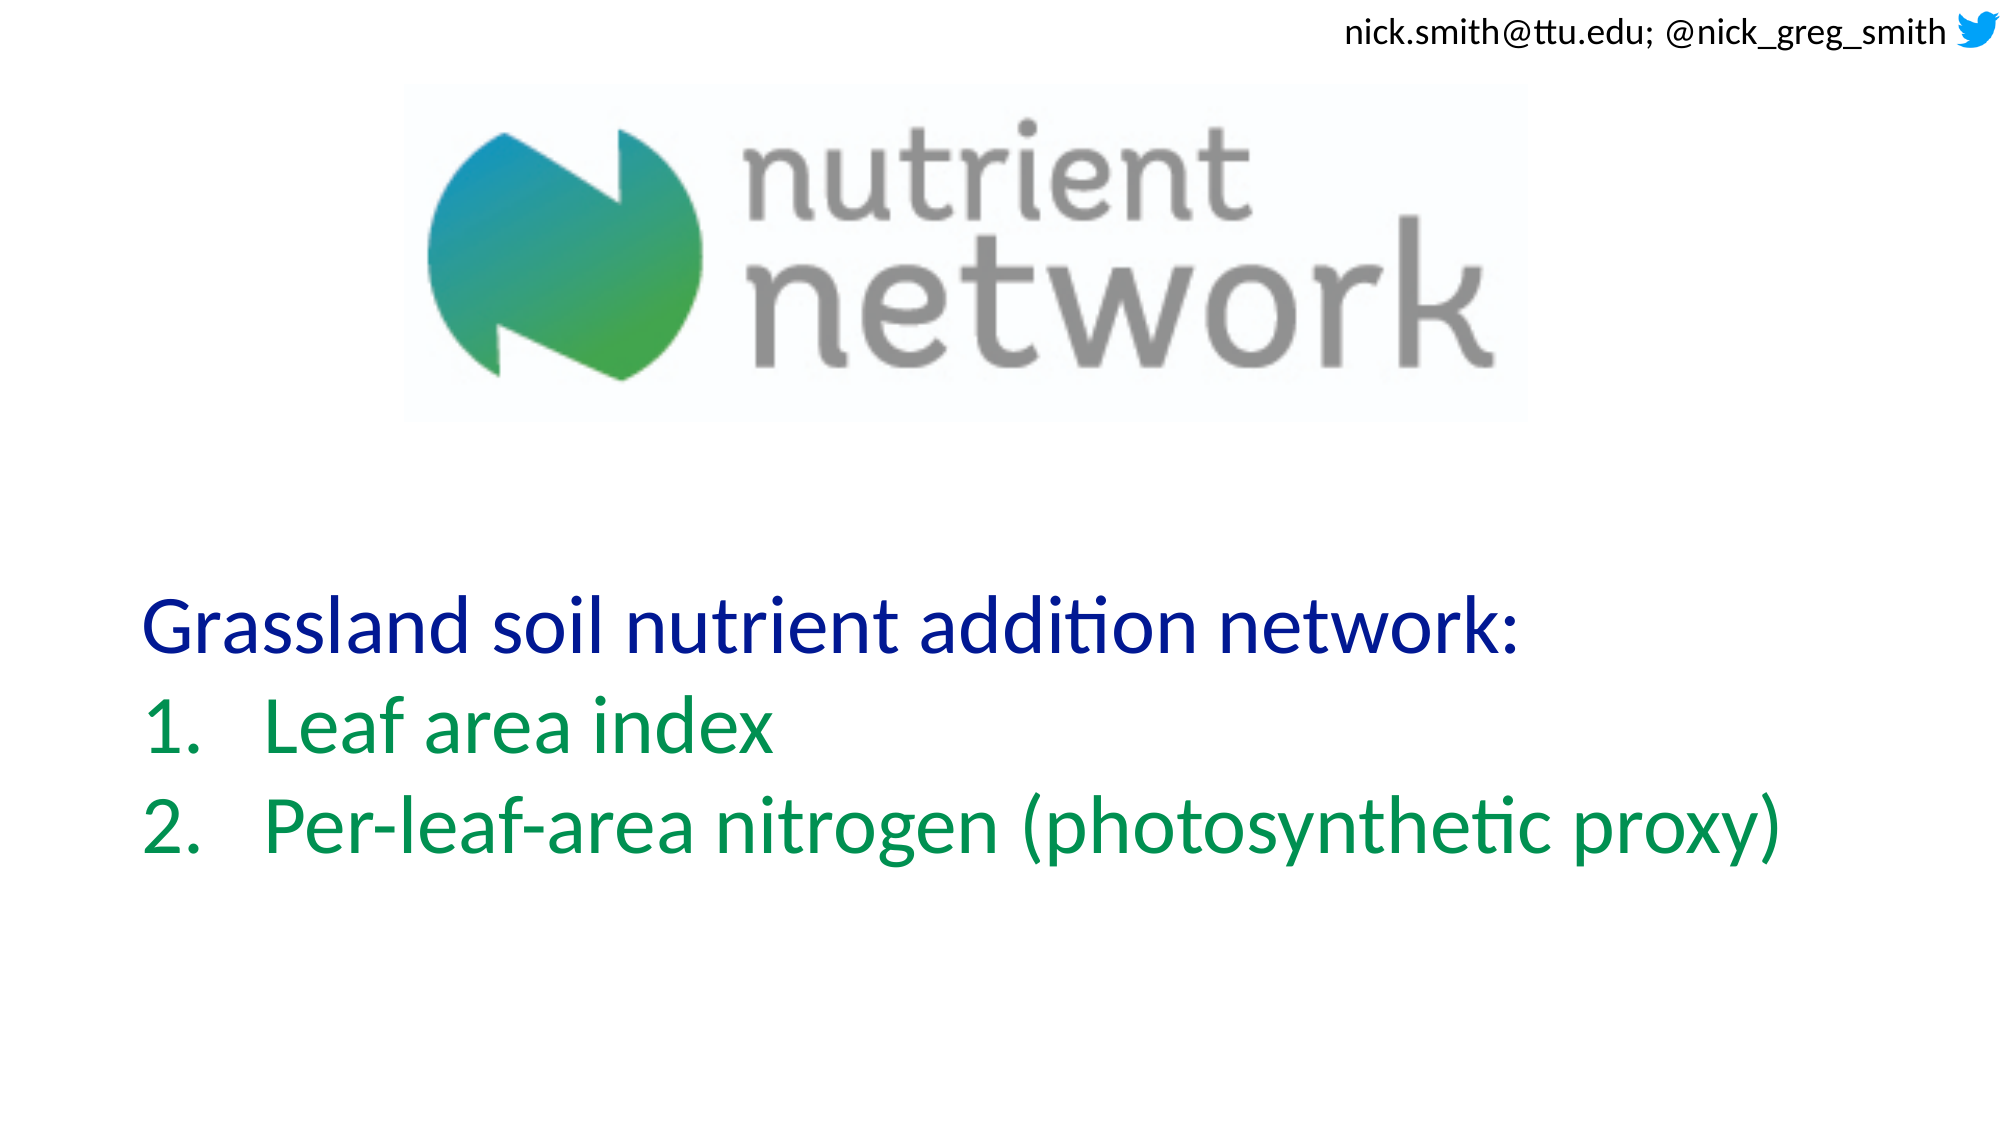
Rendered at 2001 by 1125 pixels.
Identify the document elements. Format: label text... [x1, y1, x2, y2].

picture [404, 84, 1528, 422]
text_box Grassland soil nutrient addition network: Leaf area index Per-leaf-area nitrogen (photosynthetic proxy) [126, 562, 1843, 878]
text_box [1325, 0, 2000, 60]
